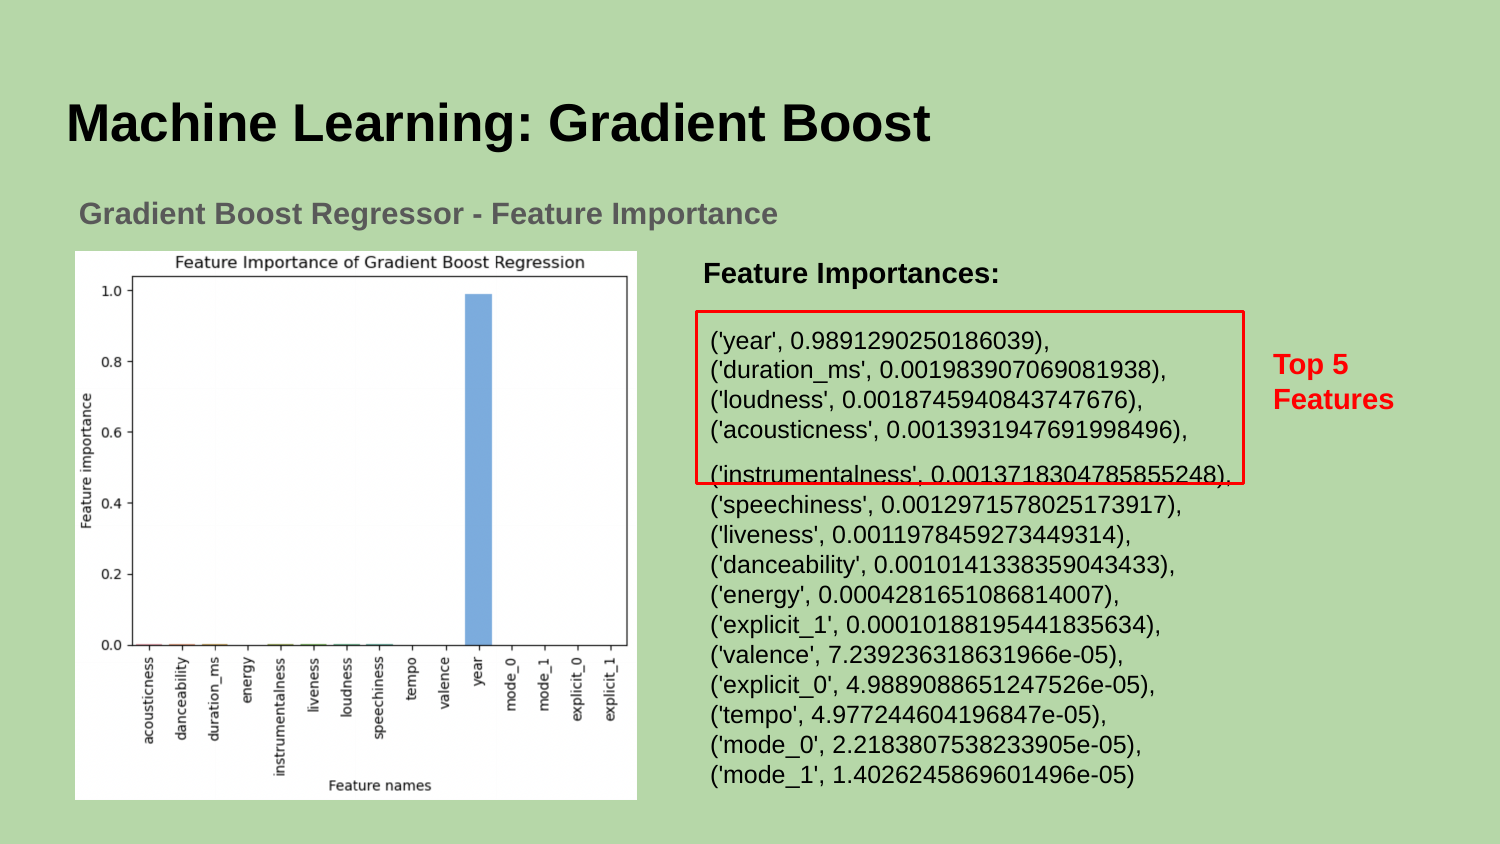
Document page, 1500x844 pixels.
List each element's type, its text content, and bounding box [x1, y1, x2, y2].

list Gradient Boost Regressor - Feature Importance [63, 173, 1015, 246]
text_box [696, 311, 1244, 484]
title Machine Learning: Gradient Boost [51, 72, 1449, 167]
text_box Top 5 Features [1258, 329, 1416, 430]
picture [75, 251, 637, 801]
text_box Feature Importances: ('year', 0.9891290250186039), ('duration_ms', 0.001983907069081938), ('loudness', 0.0018745940843747676), ('acousticness', 0.0013931947691998496), ('instrumentalness', 0.0013718304785855248), ('speechiness', 0.0012971578025173917), ('liveness', 0.0011978459273449314), ('danceability', 0.0010141338359043433), ('energy', 0.0004281651086814007), ('explicit_1', 0.00010188195441835634), ('valence', 7.239236318631966e-05), ('explicit_0', 4.9889088651247526e-05), ('tempo', 4.977244604196847e-05), ('mode_0', 2.2183807538233905e-05), ('mode_1', 1.4026245869601496e-05) [688, 239, 1330, 804]
